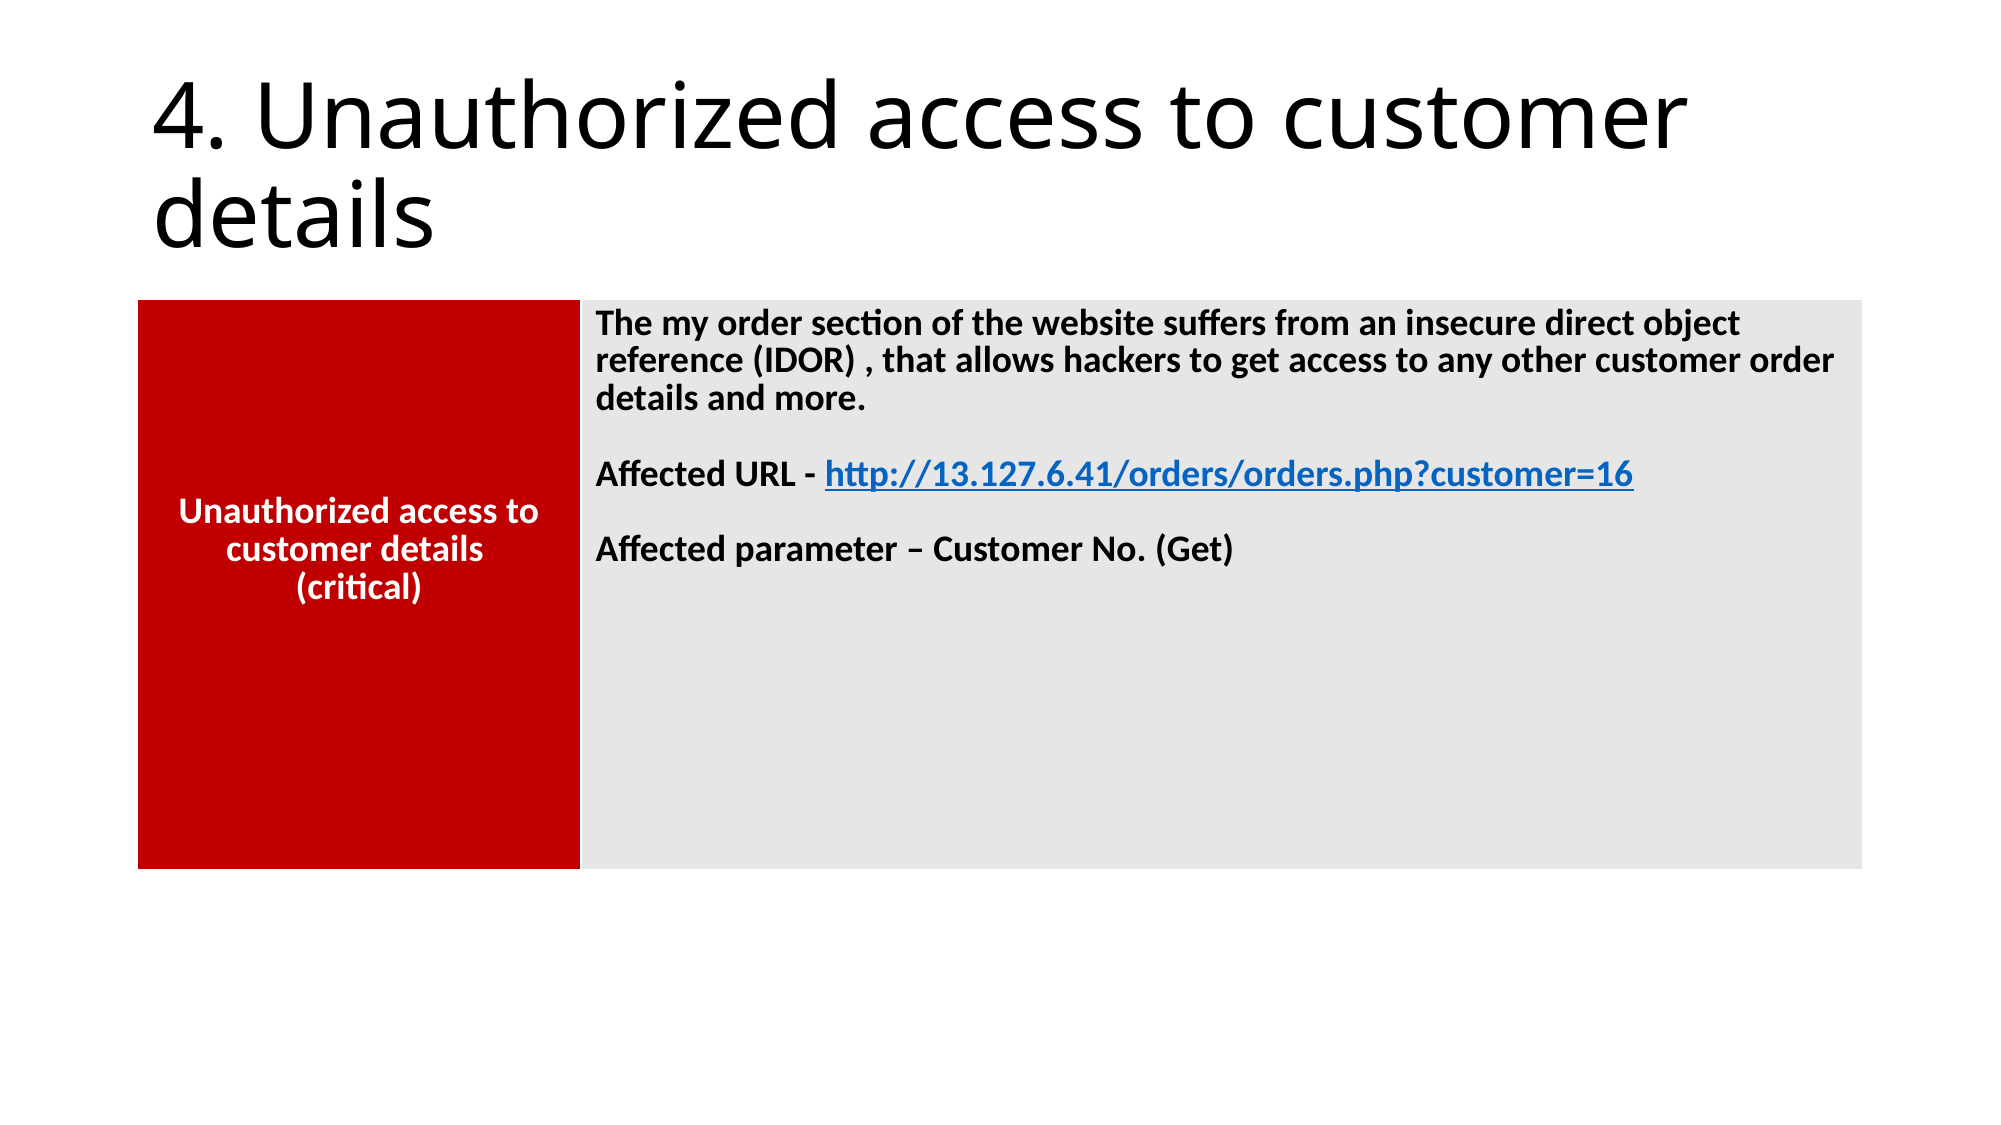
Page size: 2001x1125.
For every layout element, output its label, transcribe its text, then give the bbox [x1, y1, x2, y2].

table_header Unauthorized access to customer details (critical) [138, 300, 580, 869]
table_header The my order section of the website suffers from an insecure direct object reference (IDOR) , that allows hackers to get access to any other customer order details and more. Affected URL - http://13.127.6.41/orders/orders.php?customer=16 Affected parameter – Customer No. (Get) [582, 300, 1862, 869]
title 4. Unauthorized access to customer details [137, 59, 1863, 278]
